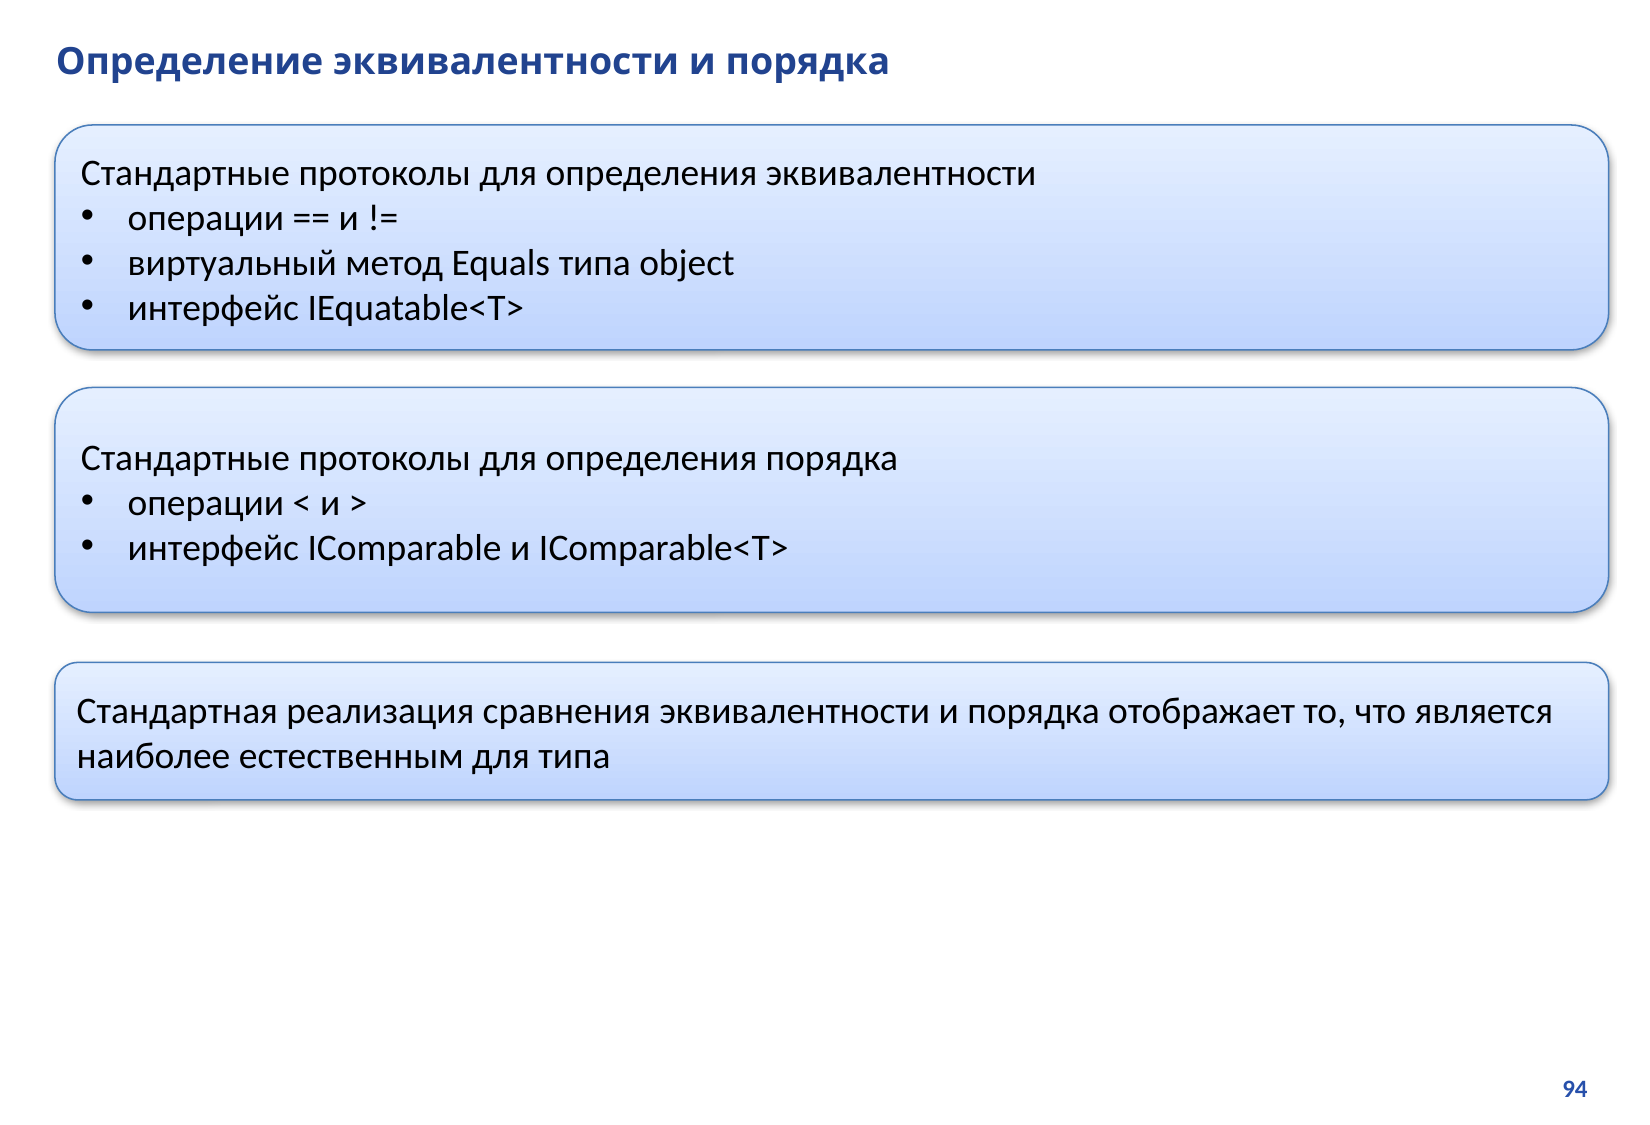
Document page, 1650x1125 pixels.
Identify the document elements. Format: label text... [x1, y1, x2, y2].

text_box Стандартные протоколы для определения порядка операции < и > интерфейс IComparable и IComparable<T> [54, 386, 1610, 614]
text_box Стандартная реализация сравнения эквивалентности и порядка отображает то, что является наиболее естественным для типа [54, 661, 1610, 801]
text_box Стандартные протоколы для определения эквивалентности операции == и != виртуальный метод Equals типа object интерфейс IEquatable<T> [54, 124, 1610, 351]
title Определение эквивалентности и порядка [40, 29, 1616, 90]
